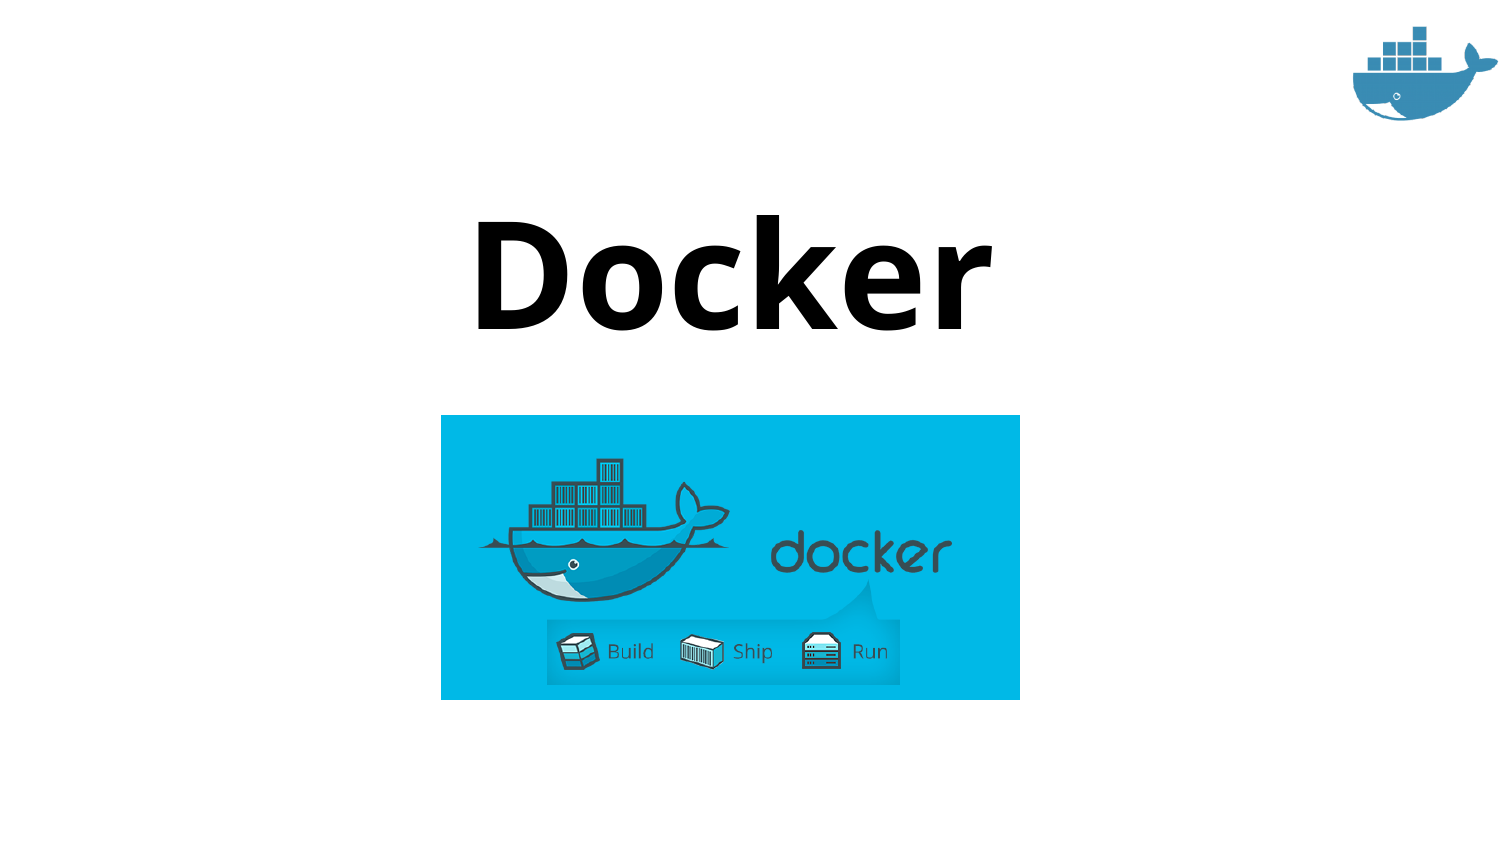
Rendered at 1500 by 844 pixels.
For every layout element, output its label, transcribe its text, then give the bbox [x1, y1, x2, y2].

picture [557, 634, 599, 669]
picture [843, 541, 868, 572]
title Docker [450, 233, 1308, 375]
picture [807, 541, 839, 572]
picture [681, 635, 723, 669]
picture [897, 541, 927, 572]
picture [934, 541, 951, 572]
picture [487, 459, 729, 601]
picture [803, 633, 840, 668]
picture [875, 531, 893, 572]
picture [1351, 0, 1500, 149]
picture [772, 531, 803, 572]
